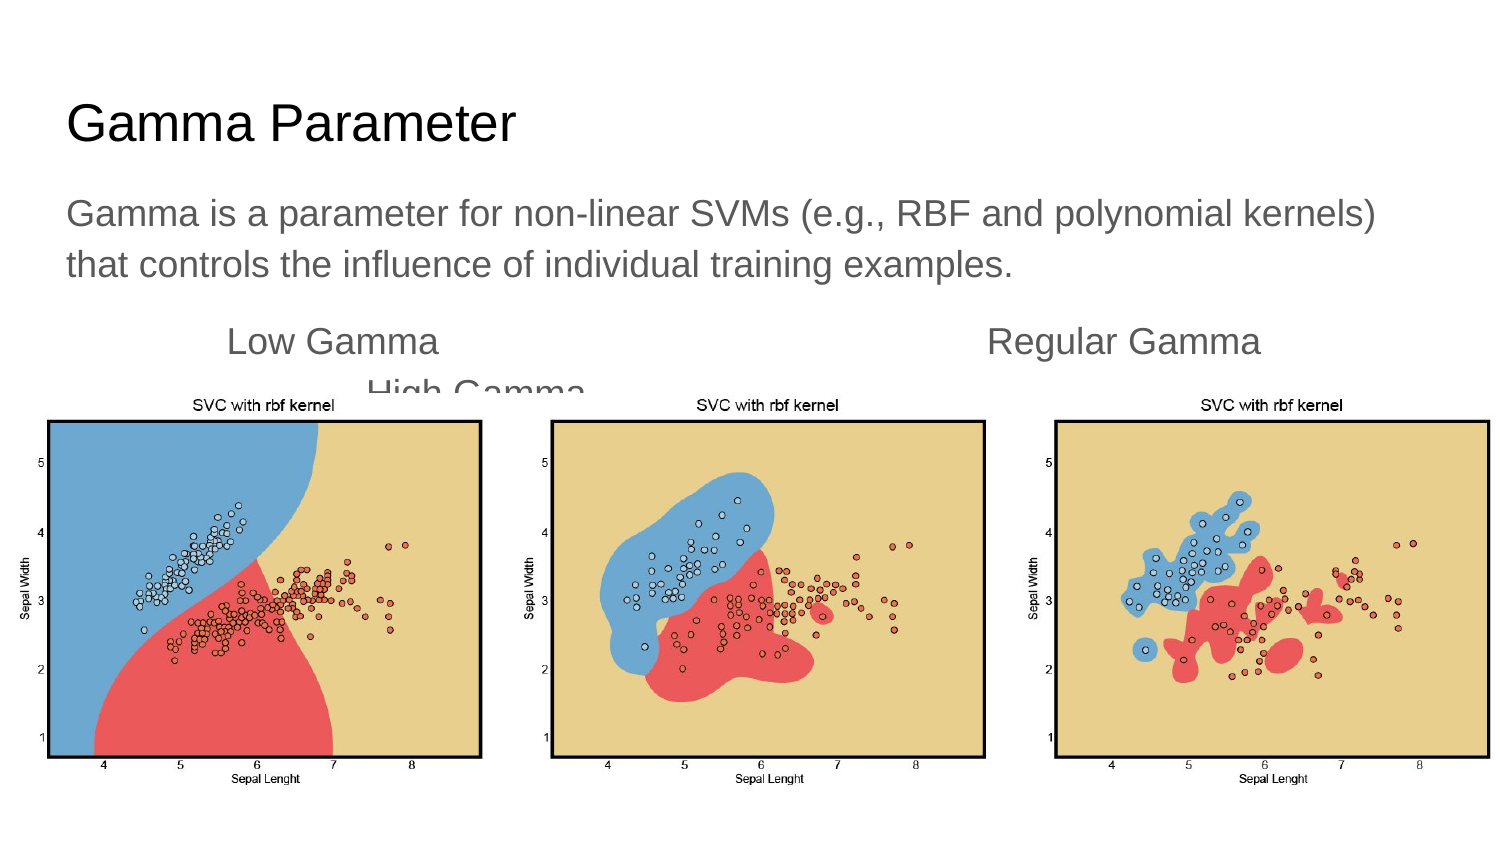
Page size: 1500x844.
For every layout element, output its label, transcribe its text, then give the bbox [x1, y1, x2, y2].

picture [0, 393, 1500, 844]
title Gamma Parameter [51, 72, 1449, 166]
list Gamma is a parameter for non-linear SVMs (e.g., RBF and polynomial kernels) that controls the influence of individual training examples. Low Gamma Regular Gamma High Gamma [51, 166, 1449, 393]
